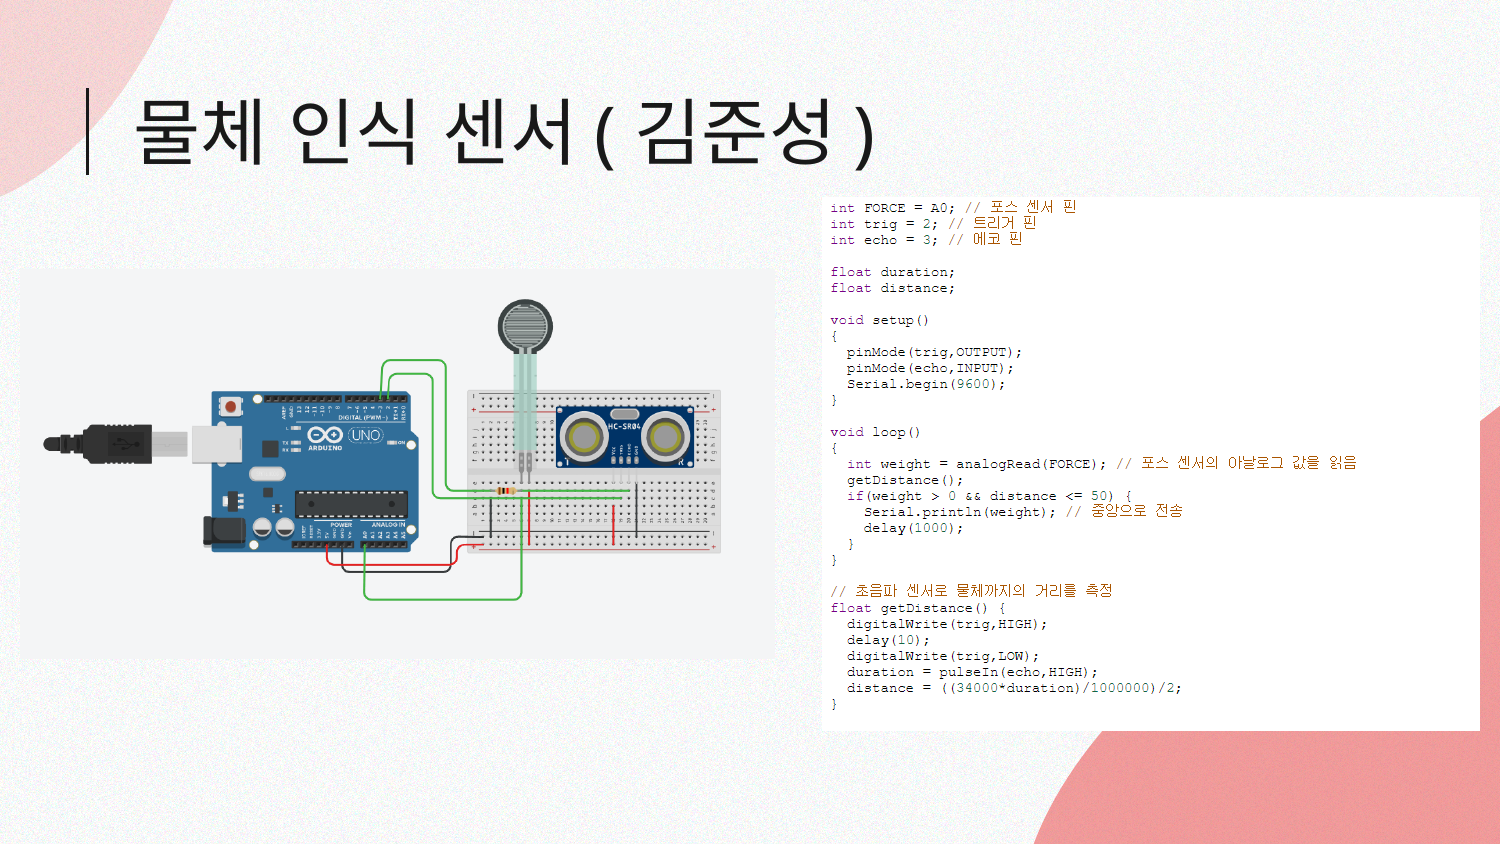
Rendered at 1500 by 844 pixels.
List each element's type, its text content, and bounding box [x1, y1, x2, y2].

title 물체 인식 센서(김준성) [118, 93, 1382, 167]
picture [0, 0, 1500, 844]
